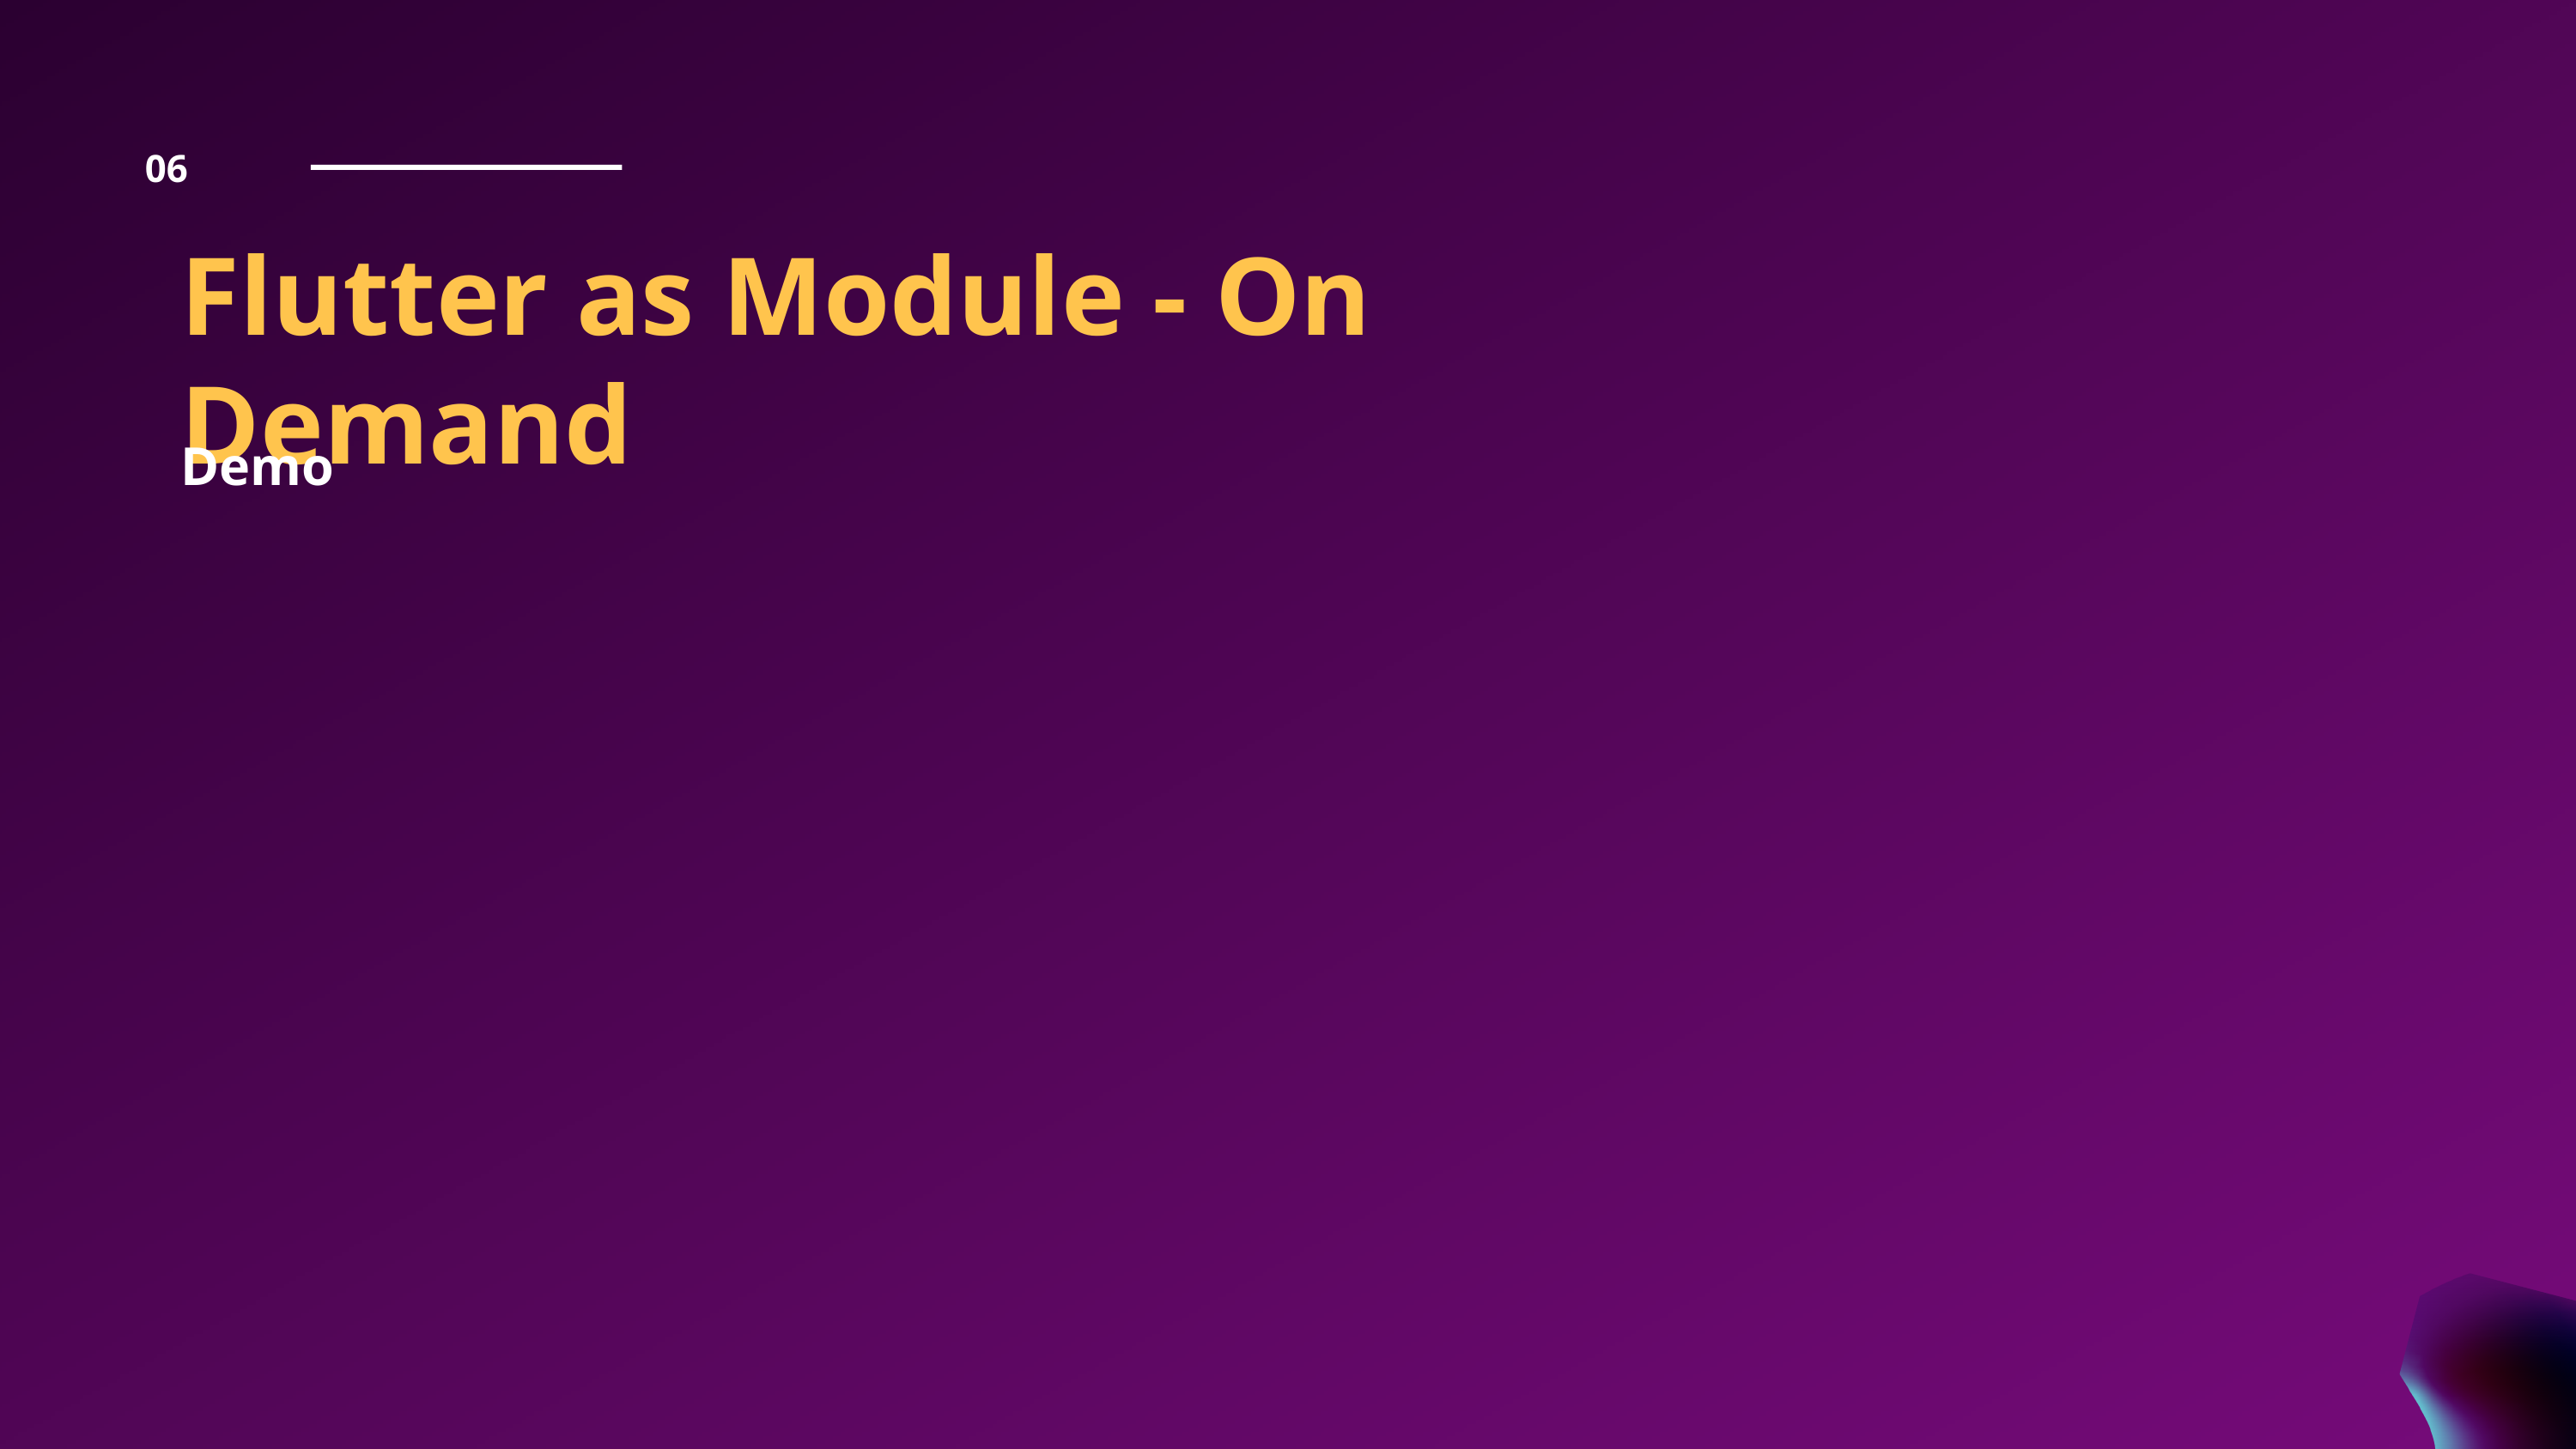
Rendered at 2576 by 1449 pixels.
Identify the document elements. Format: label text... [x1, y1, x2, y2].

text_box [0, 0, 2576, 1449]
text_box Flutter as Module - On Demand [180, 227, 1851, 485]
text_box Demo [180, 421, 1307, 496]
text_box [144, 144, 623, 191]
text_box [2379, 1262, 2576, 1449]
